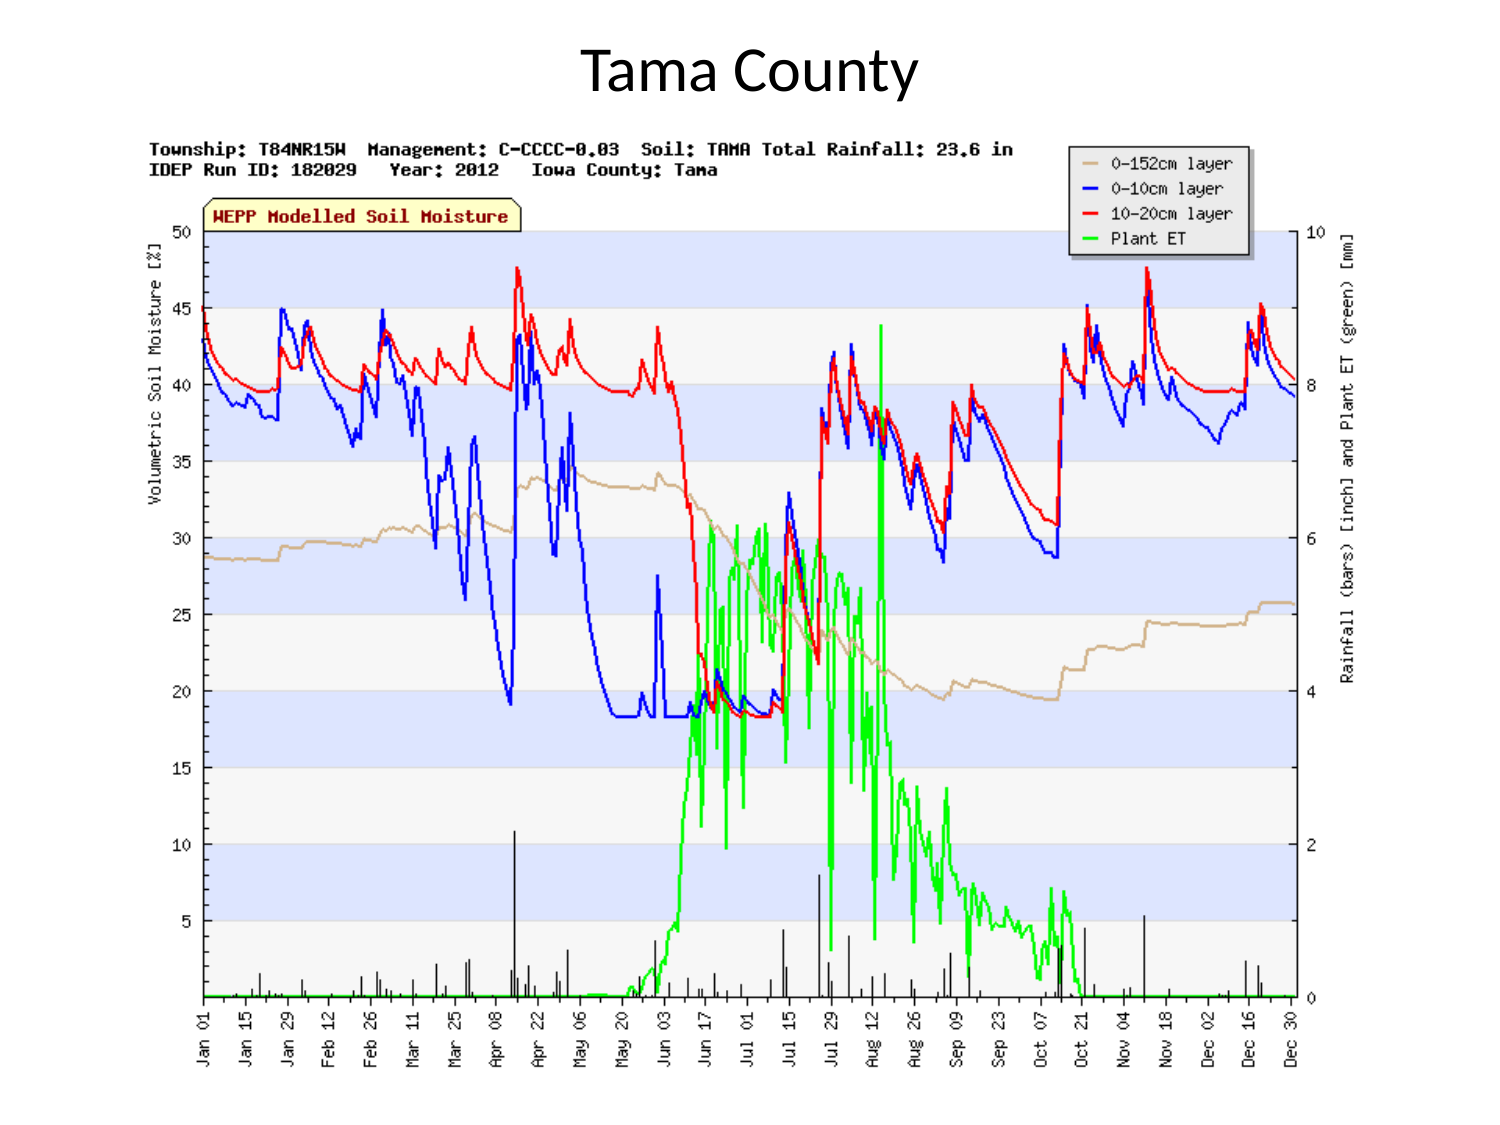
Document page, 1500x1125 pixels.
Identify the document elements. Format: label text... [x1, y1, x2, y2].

picture [124, 137, 1376, 1076]
title Tama County [75, 20, 1425, 113]
